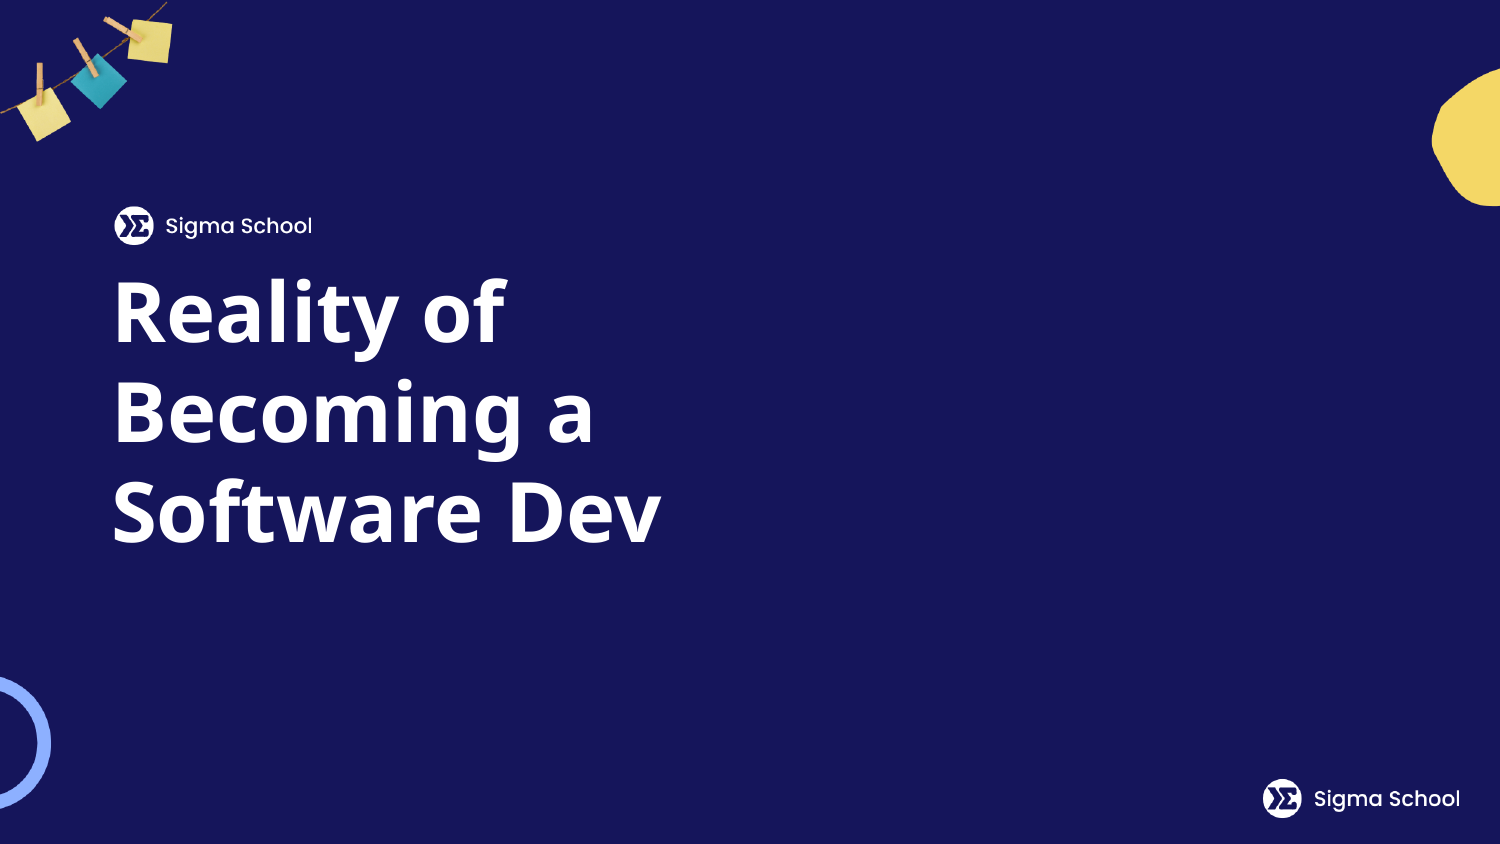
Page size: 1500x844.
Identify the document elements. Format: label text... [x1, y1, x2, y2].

title Reality of Becoming a Software Dev [96, 267, 716, 551]
picture [0, 0, 313, 844]
picture [1203, 0, 1500, 844]
